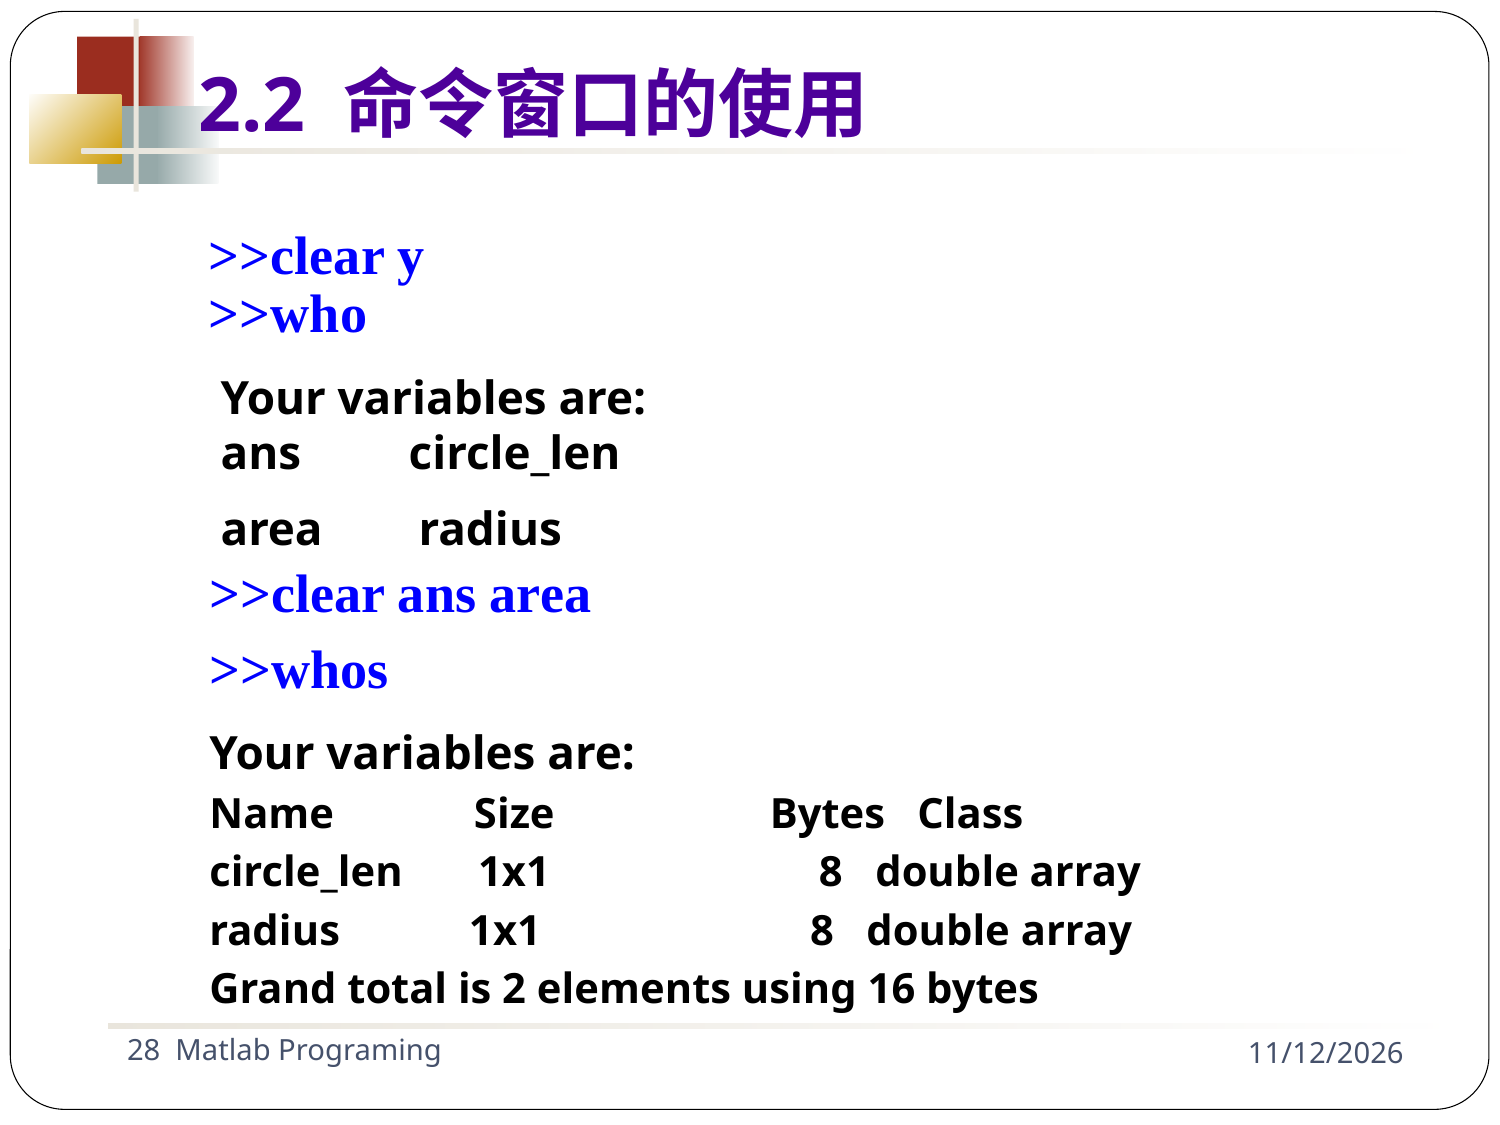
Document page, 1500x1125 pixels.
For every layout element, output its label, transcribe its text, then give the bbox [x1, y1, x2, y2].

list >>clear y >>who [193, 219, 1353, 374]
title 2.2 命令窗口的使用 [182, 0, 1462, 162]
text_box >>clear ans area >>whos [194, 550, 1353, 716]
text_box Your variables are: ans circle_len area radius [205, 361, 1365, 575]
text_box Your variables are: Name Size Bytes Class circle_len 1x1 8 double array radius 1x1 8 double array Grand total is 2 elements using 16 bytes [194, 716, 1365, 1024]
text_box 28 Matlab Programing [112, 1011, 763, 1087]
text_box [1012, 1015, 1419, 1094]
